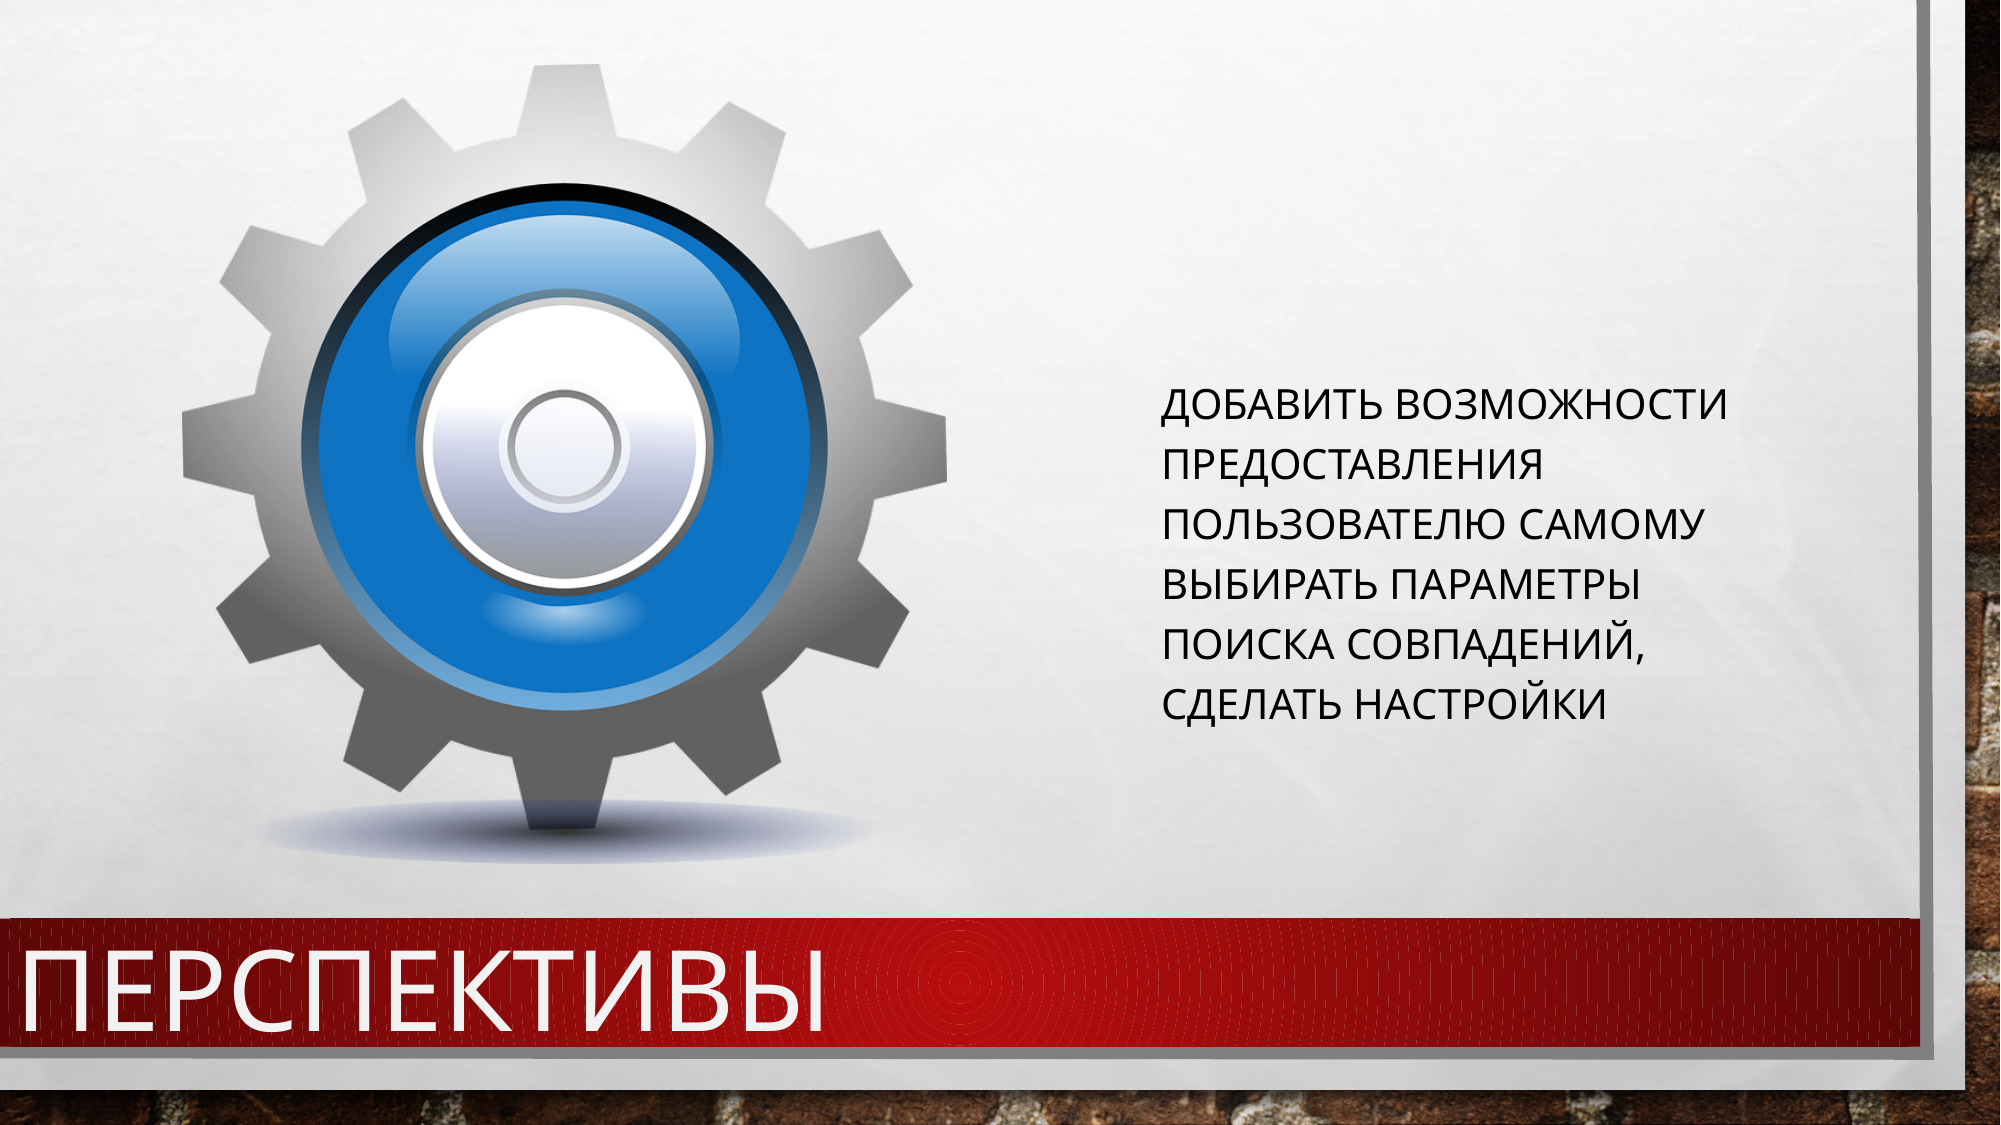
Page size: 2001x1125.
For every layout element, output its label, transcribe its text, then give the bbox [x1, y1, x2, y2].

list Добавить возможности предоставления пользователю самому выбирать параметры поиска совпадений, сделать настройки [1146, 214, 1818, 882]
picture [182, 64, 947, 864]
picture [0, 0, 2000, 1125]
title перспективы [0, 901, 1706, 1090]
